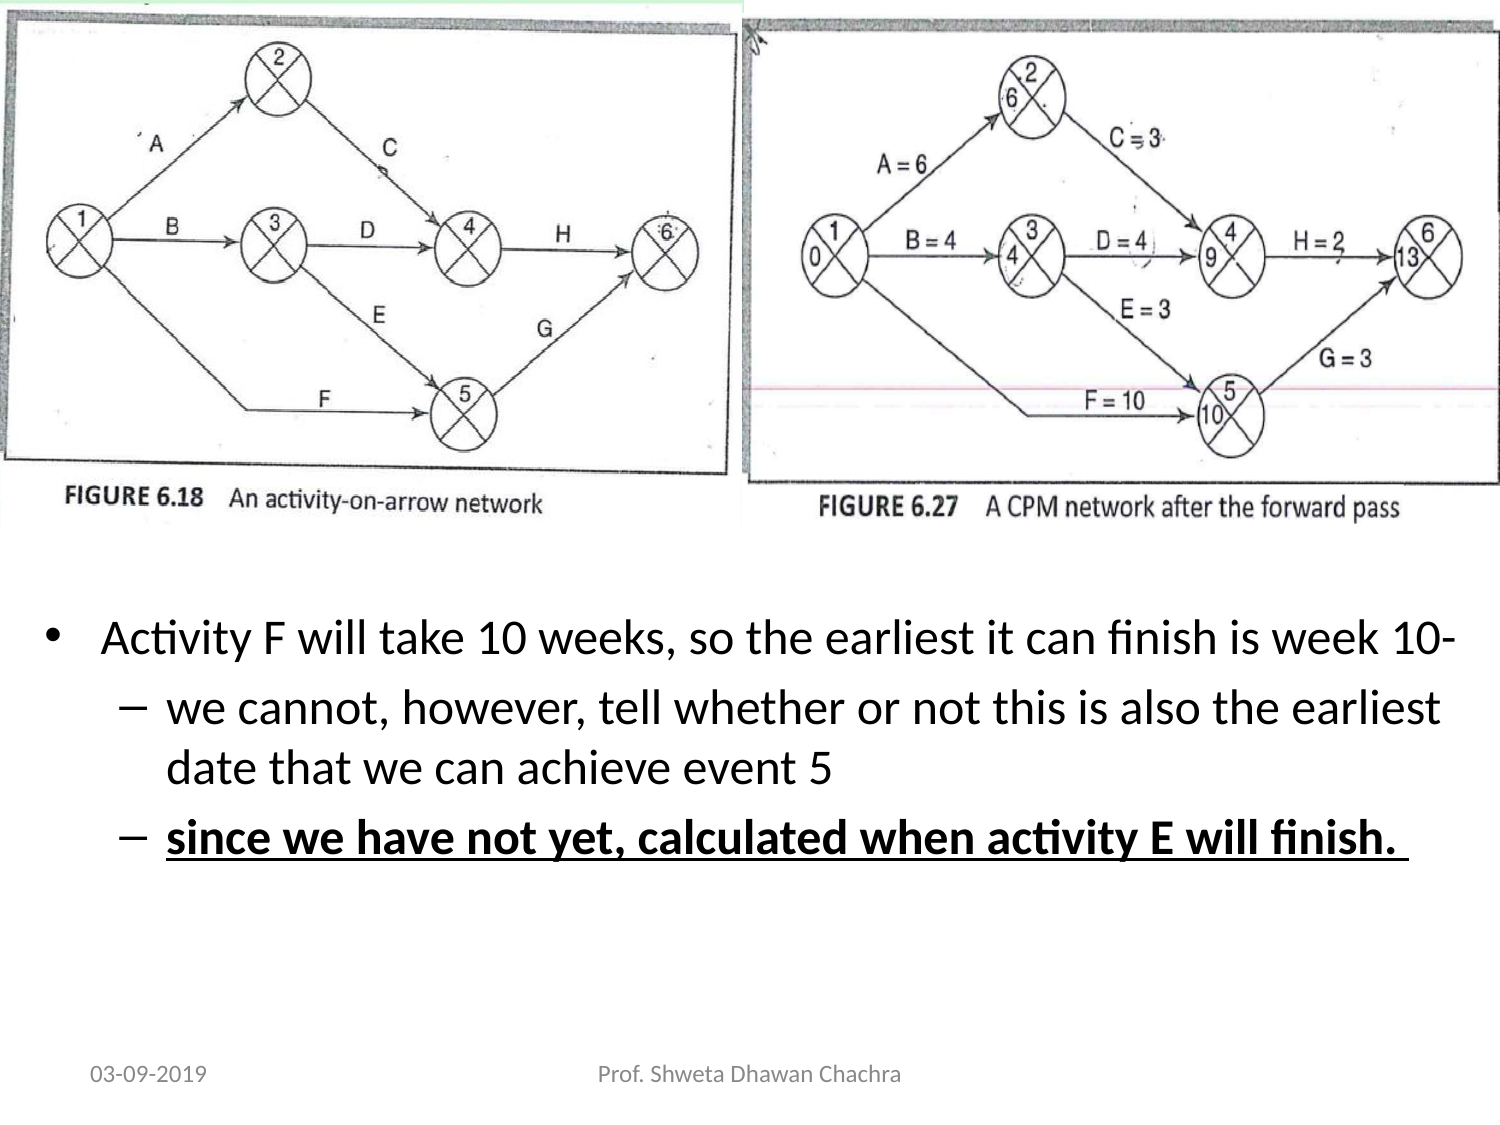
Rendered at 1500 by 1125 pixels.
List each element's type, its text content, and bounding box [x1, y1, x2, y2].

picture [0, 0, 1500, 528]
footer Prof. Shweta Dhawan Chachra [512, 1042, 988, 1103]
list Activity F will take 10 weeks, so the earliest it can finish is week 10- we cannot, however, tell whether or not this is also the earliest date that we can achieve event 5 since we have not yet, calculated when activity E will finish. [29, 537, 1483, 1000]
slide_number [75, 1042, 425, 1103]
